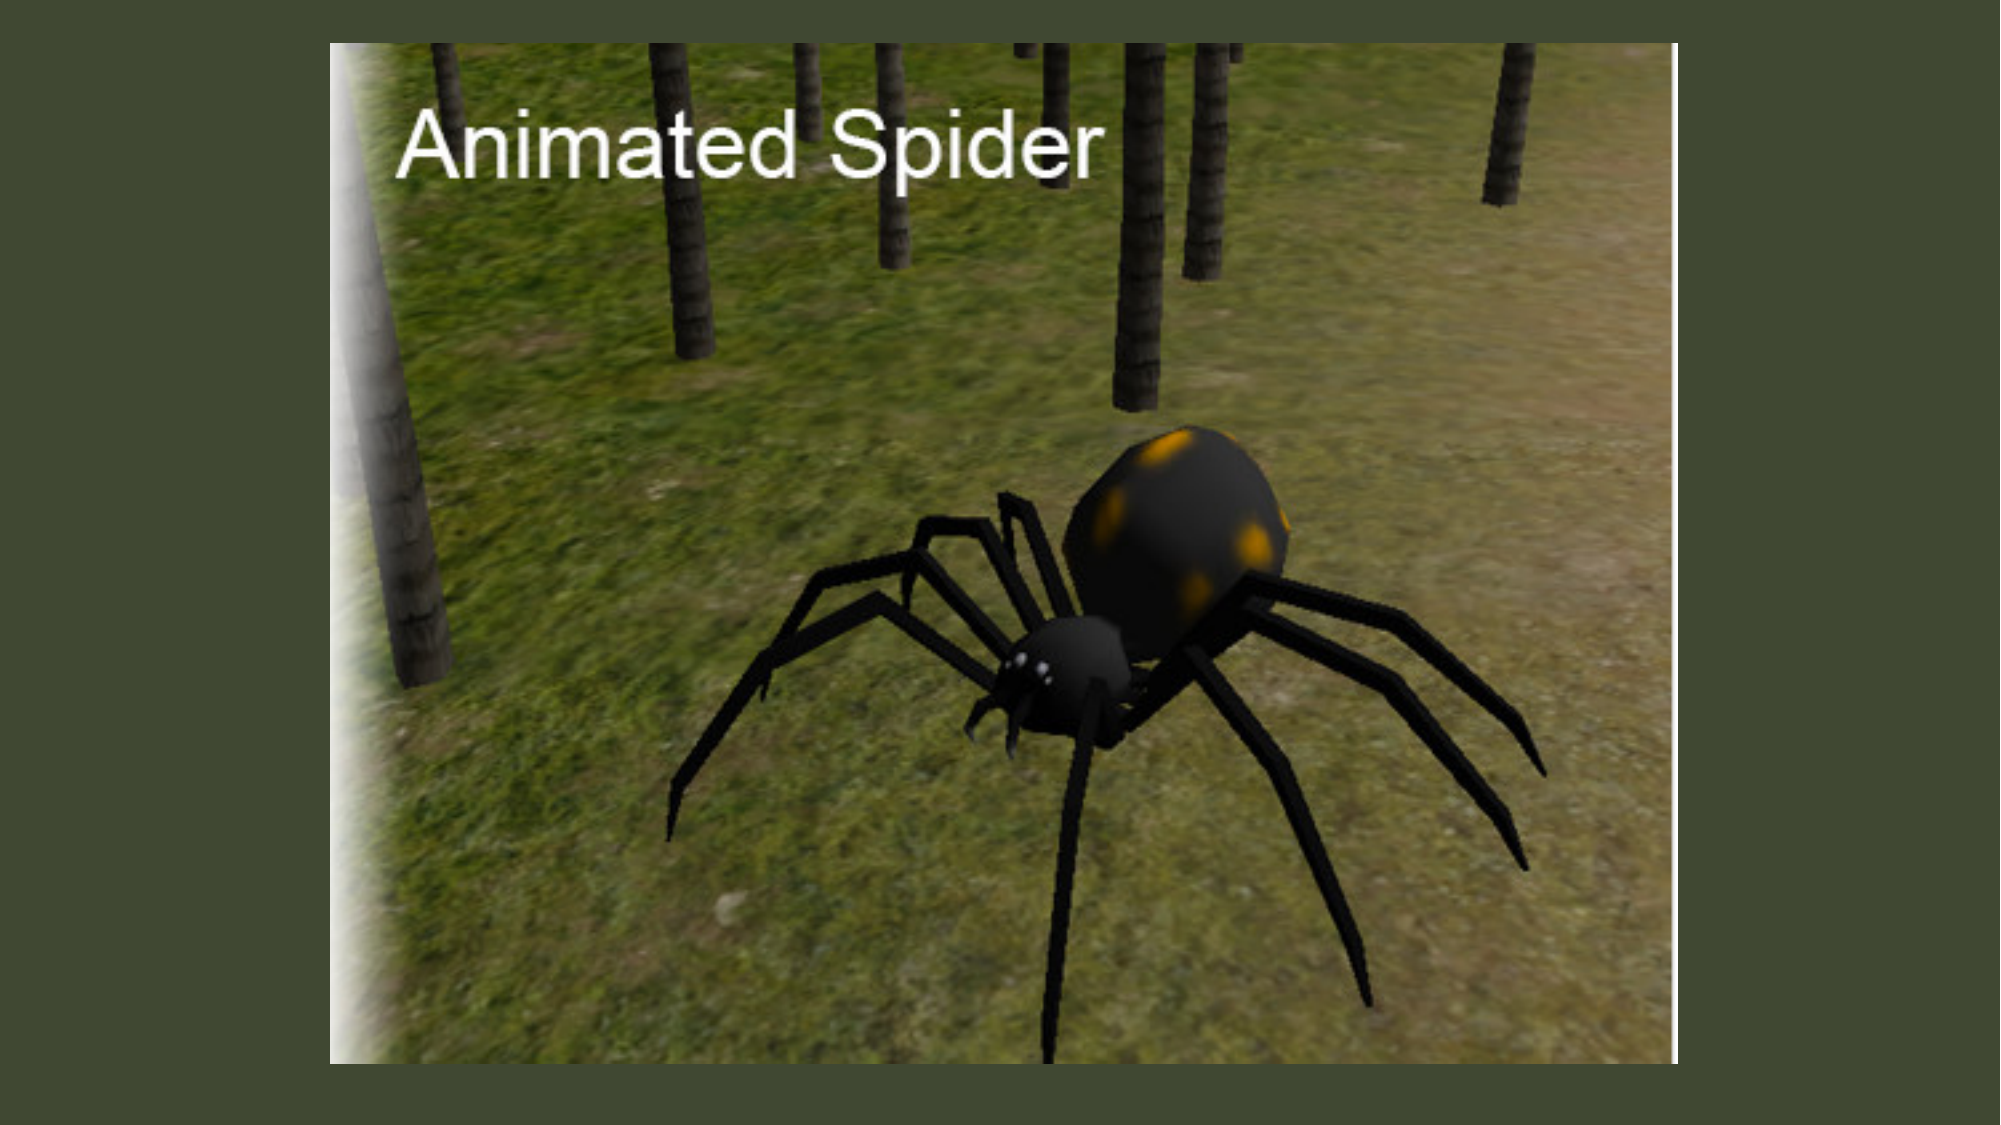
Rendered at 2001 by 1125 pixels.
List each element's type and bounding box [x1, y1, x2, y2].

picture [329, 43, 1678, 1065]
